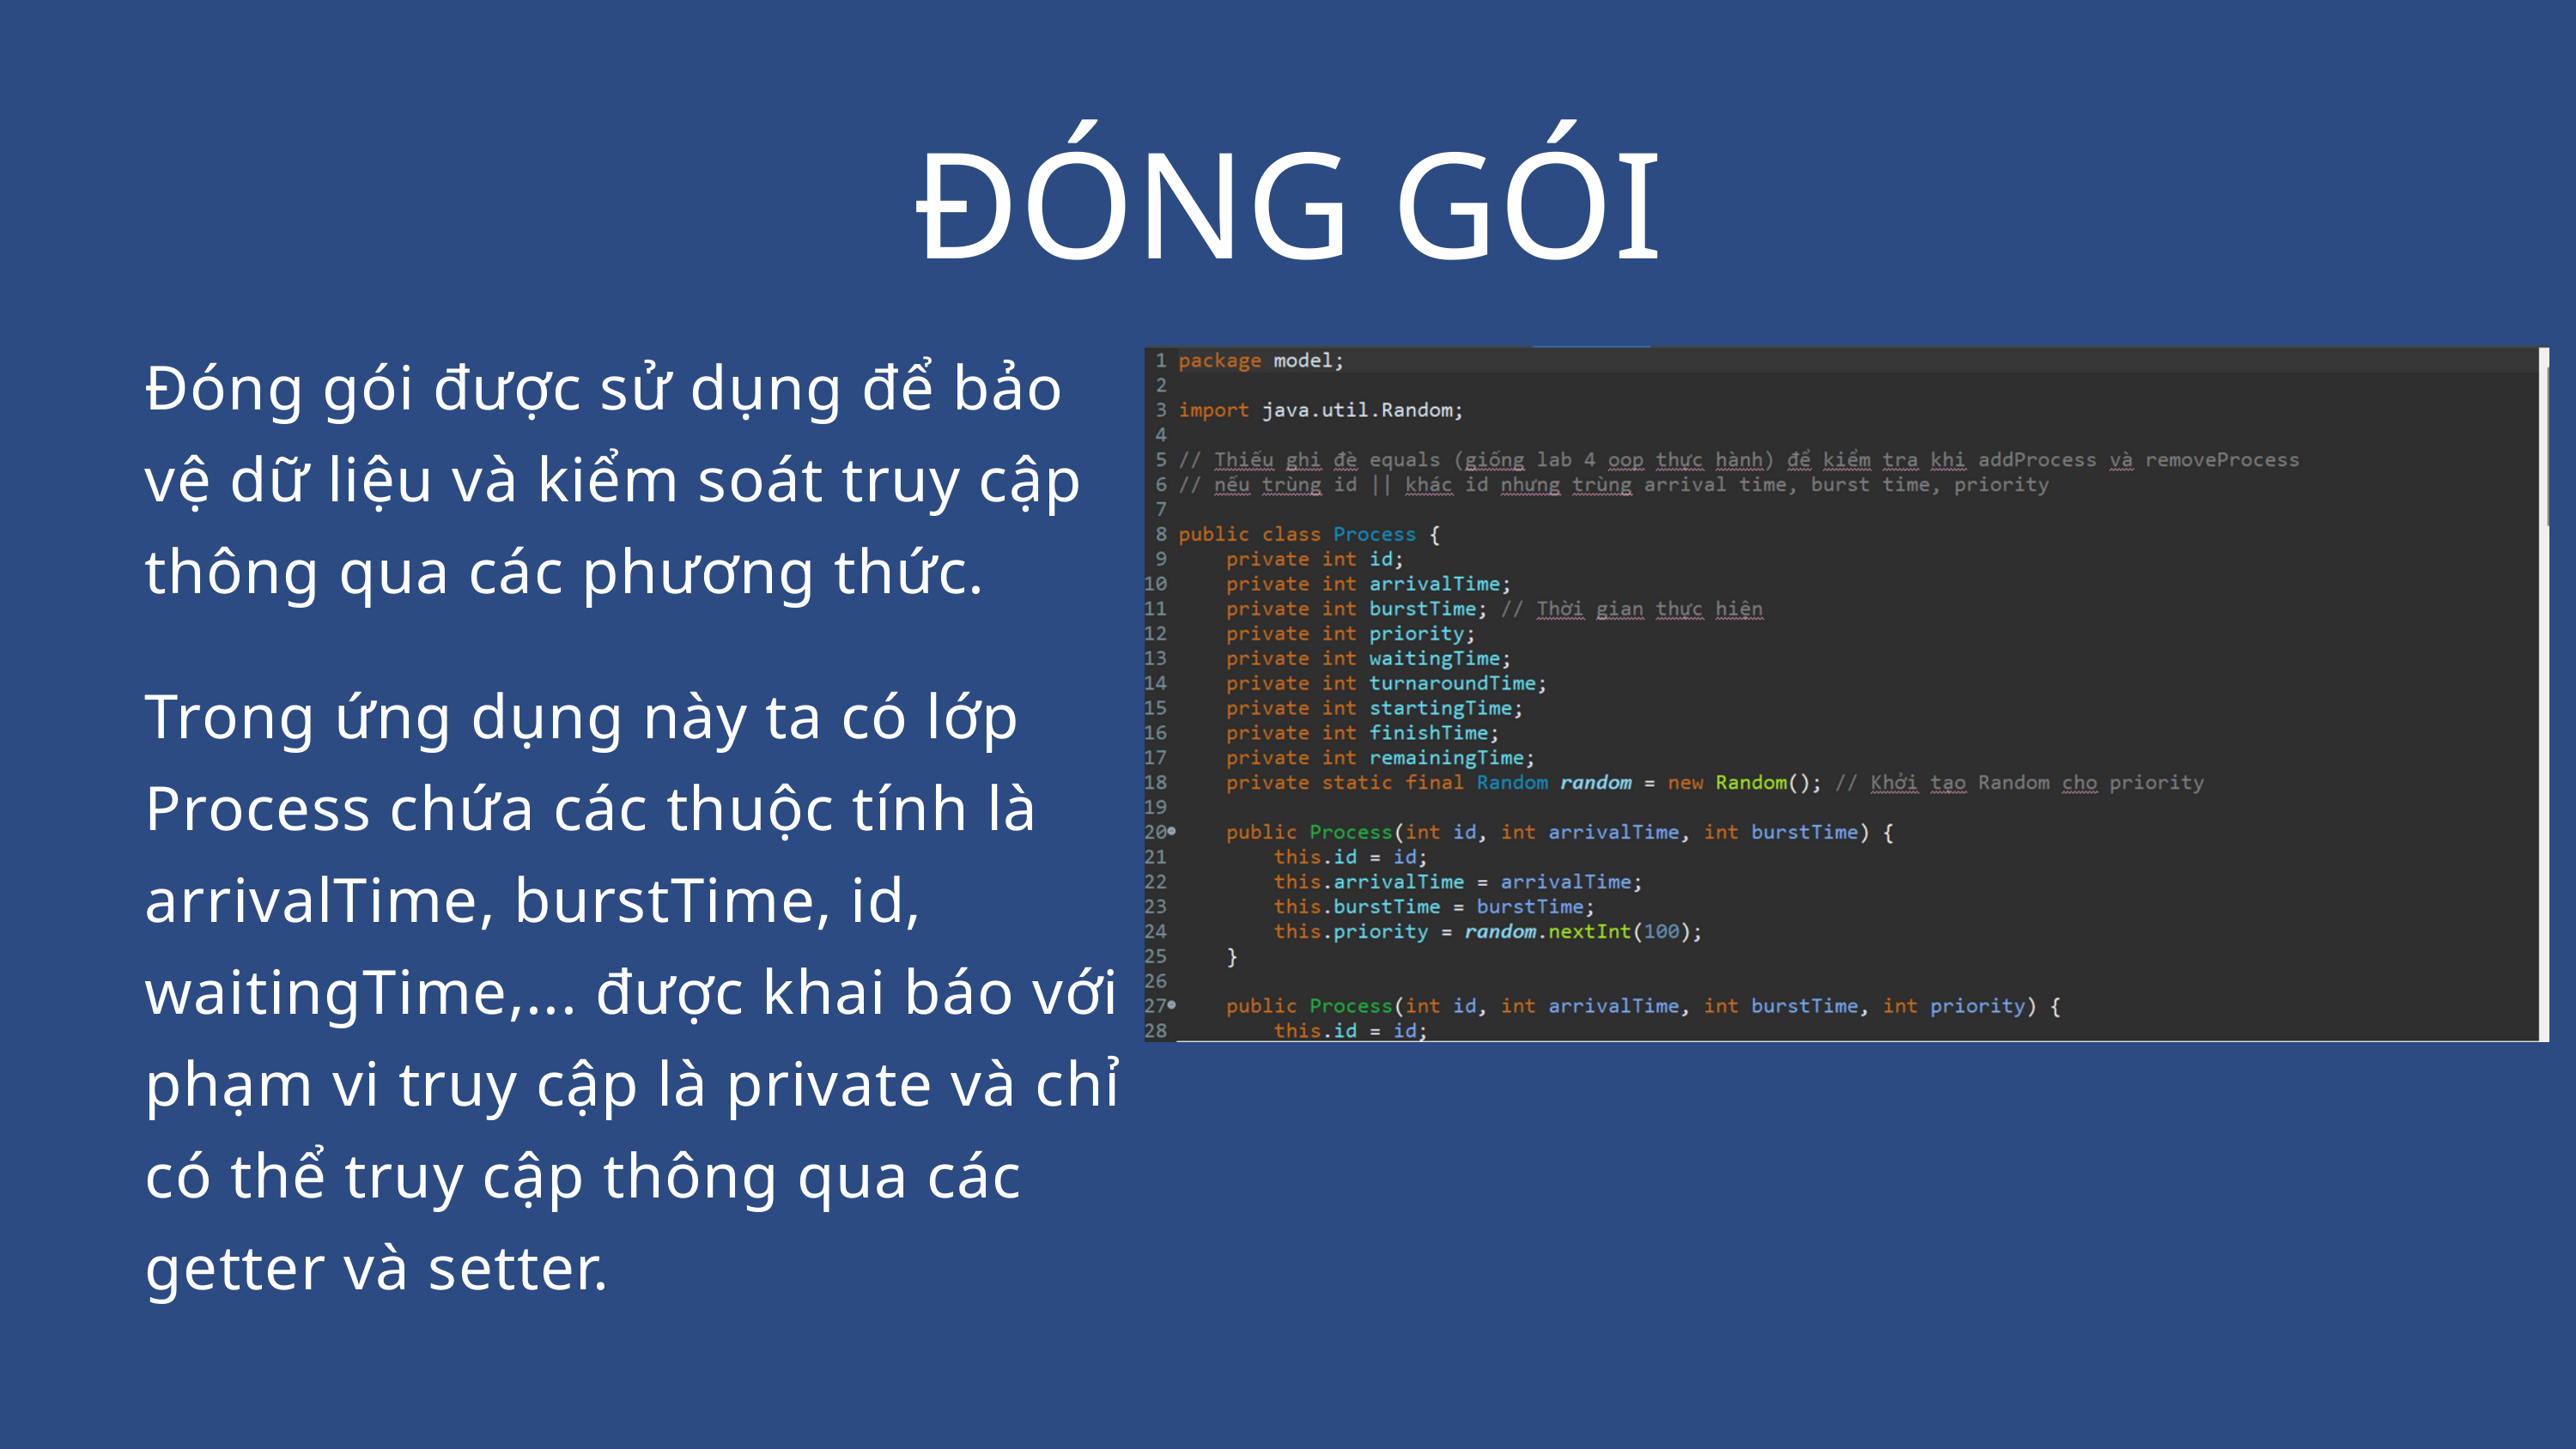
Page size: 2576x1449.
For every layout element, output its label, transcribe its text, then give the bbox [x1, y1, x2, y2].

text_box Trong ứng dụng này ta có lớp Process chứa các thuộc tính là arrivalTime, burstTime, id, waitingTime,... được khai báo với phạm vi truy cập là private và chỉ có thể truy cập thông qua các getter và setter. [144, 659, 1145, 1302]
text_box [1145, 346, 2549, 1042]
text_box ĐÓNG GÓI [887, 82, 1688, 289]
text_box Đóng gói được sử dụng để bảo vệ dữ liệu và kiểm soát truy cập thông qua các phương thức. [144, 330, 1145, 606]
